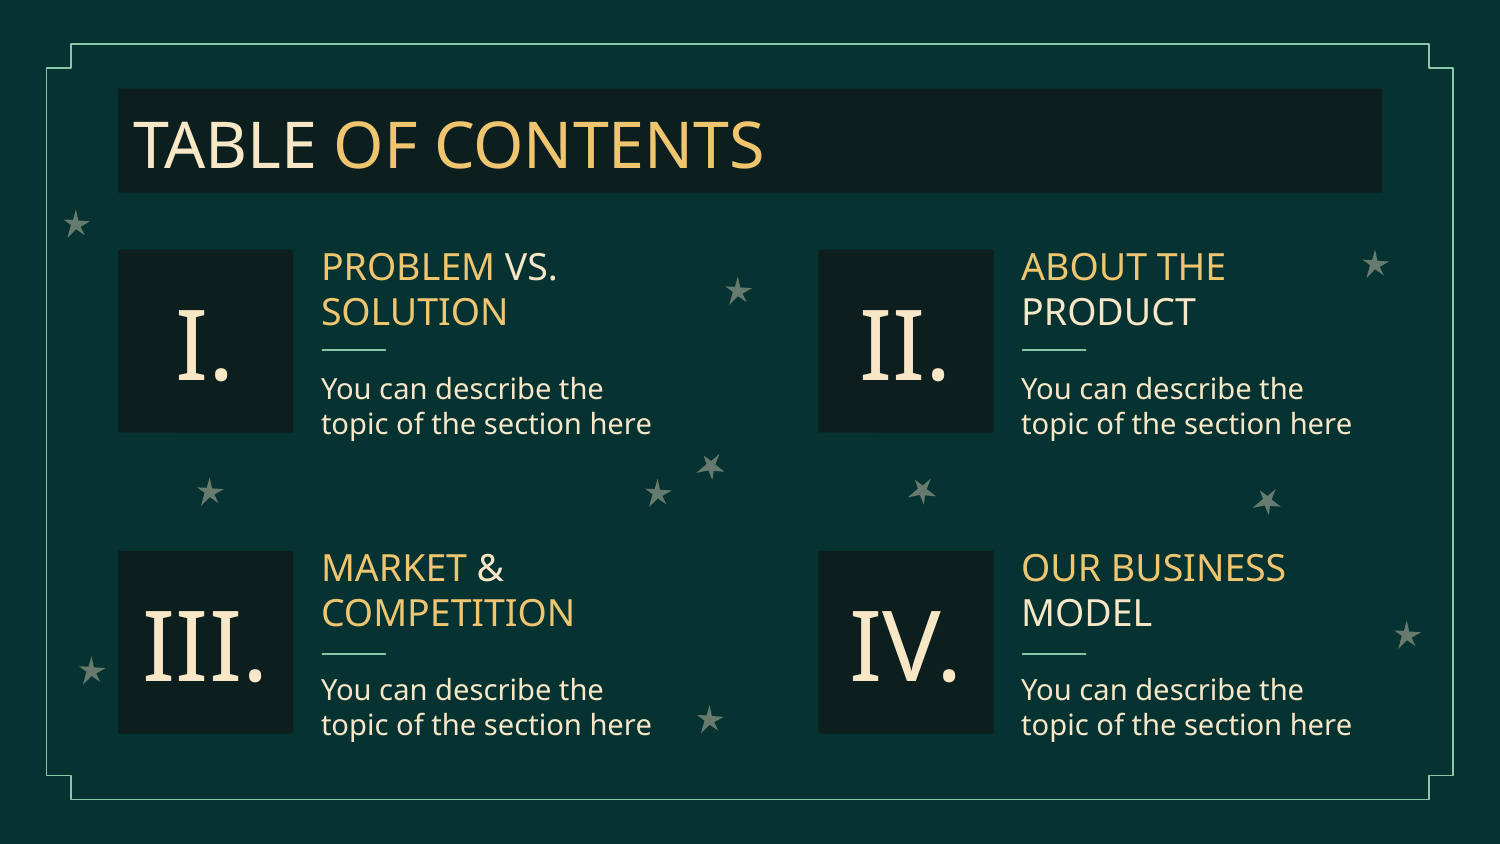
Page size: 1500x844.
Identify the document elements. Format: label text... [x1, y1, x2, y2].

title IV. [818, 550, 994, 734]
title PROBLEM VS. SOLUTION [305, 228, 682, 348]
subtitle You can describe the topic of the section here [305, 355, 682, 455]
title I. [118, 249, 294, 433]
subtitle You can describe the topic of the section here [1006, 656, 1382, 756]
title III. [118, 550, 294, 734]
title MARKET & COMPETITION [305, 529, 682, 650]
title ABOUT THE PRODUCT [1006, 228, 1382, 348]
title TABLE OF CONTENTS [118, 88, 1382, 193]
title II. [818, 249, 994, 433]
subtitle You can describe the topic of the section here [1006, 355, 1382, 455]
subtitle You can describe the topic of the section here [305, 656, 682, 756]
title OUR BUSINESS MODEL [1006, 529, 1382, 650]
